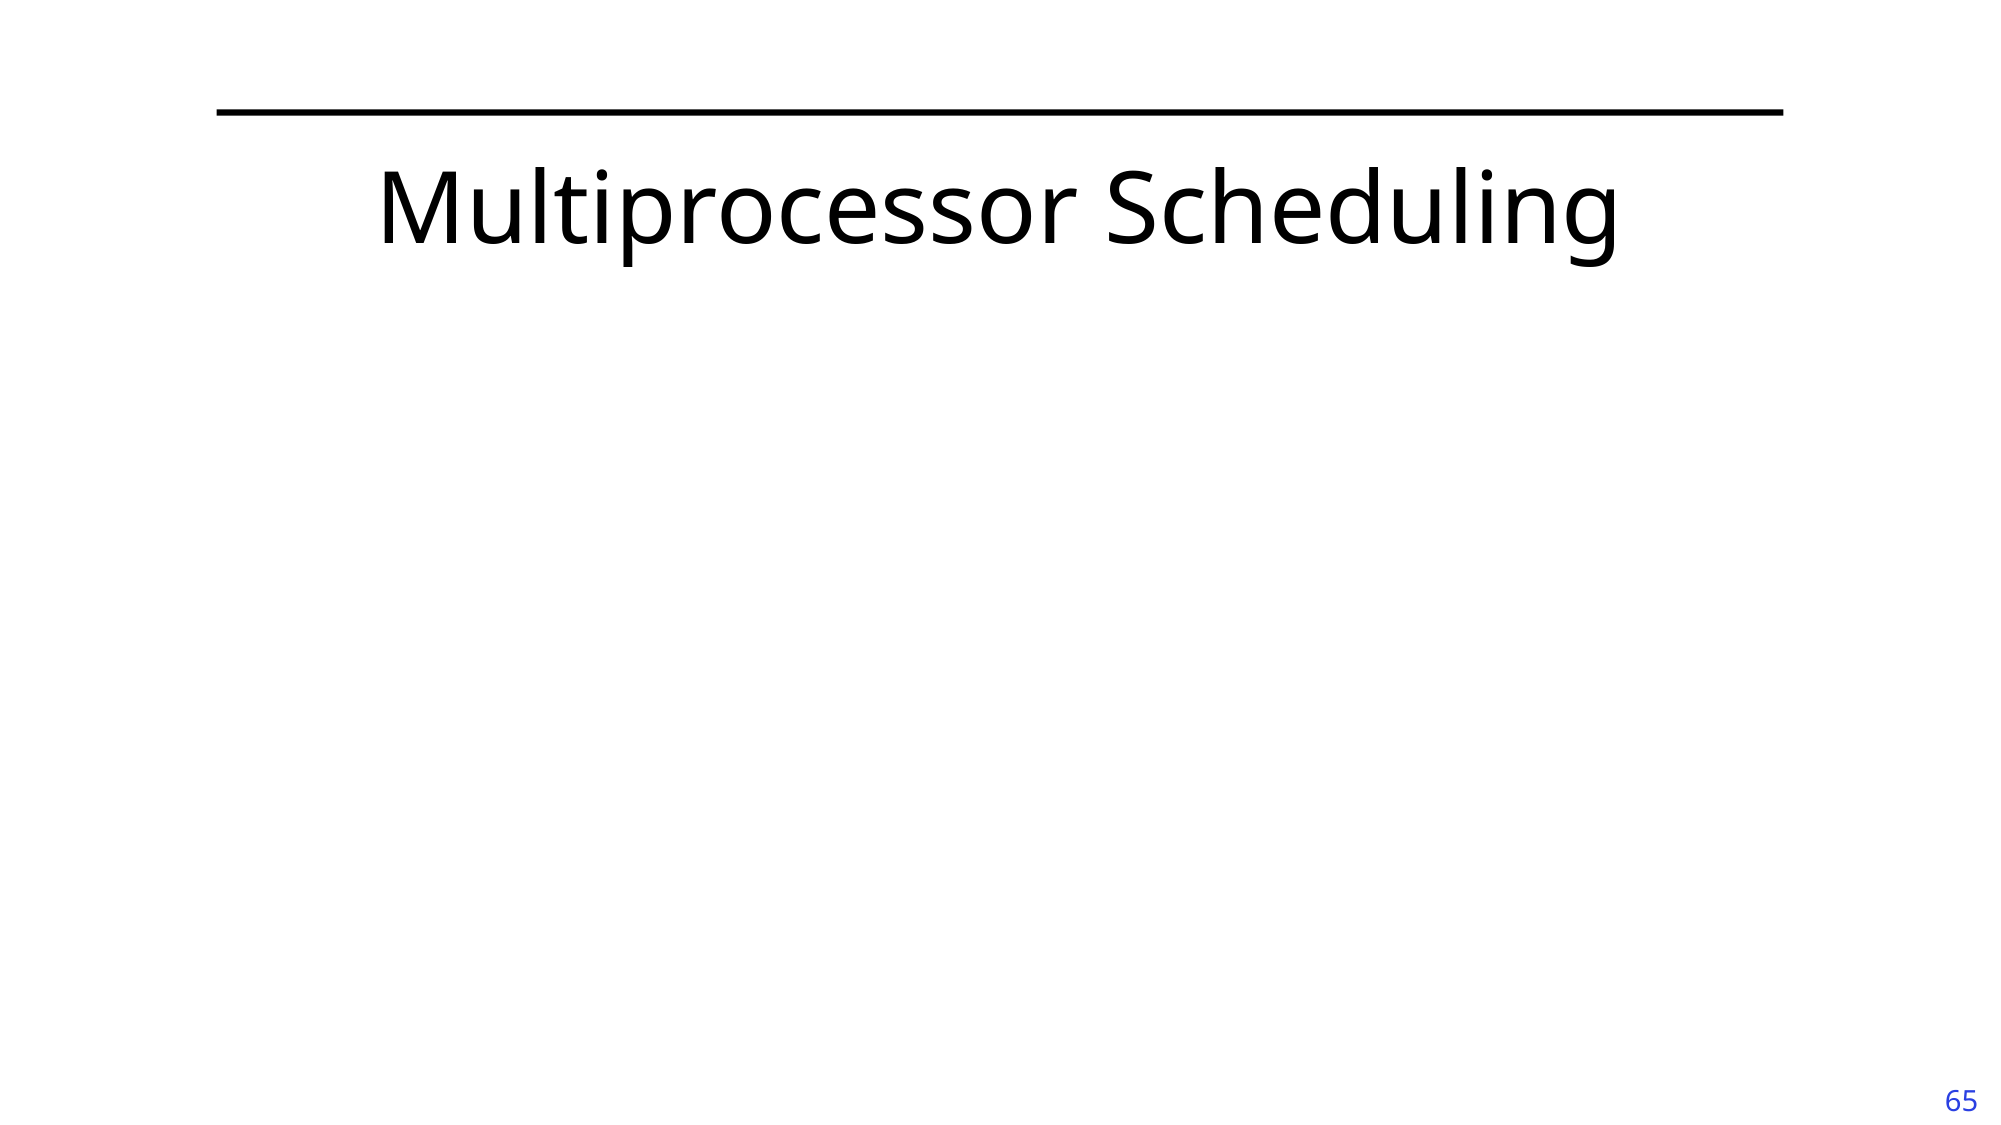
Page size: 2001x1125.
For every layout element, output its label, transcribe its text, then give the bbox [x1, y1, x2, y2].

list Multiprocessor Scheduling [133, 149, 1867, 988]
